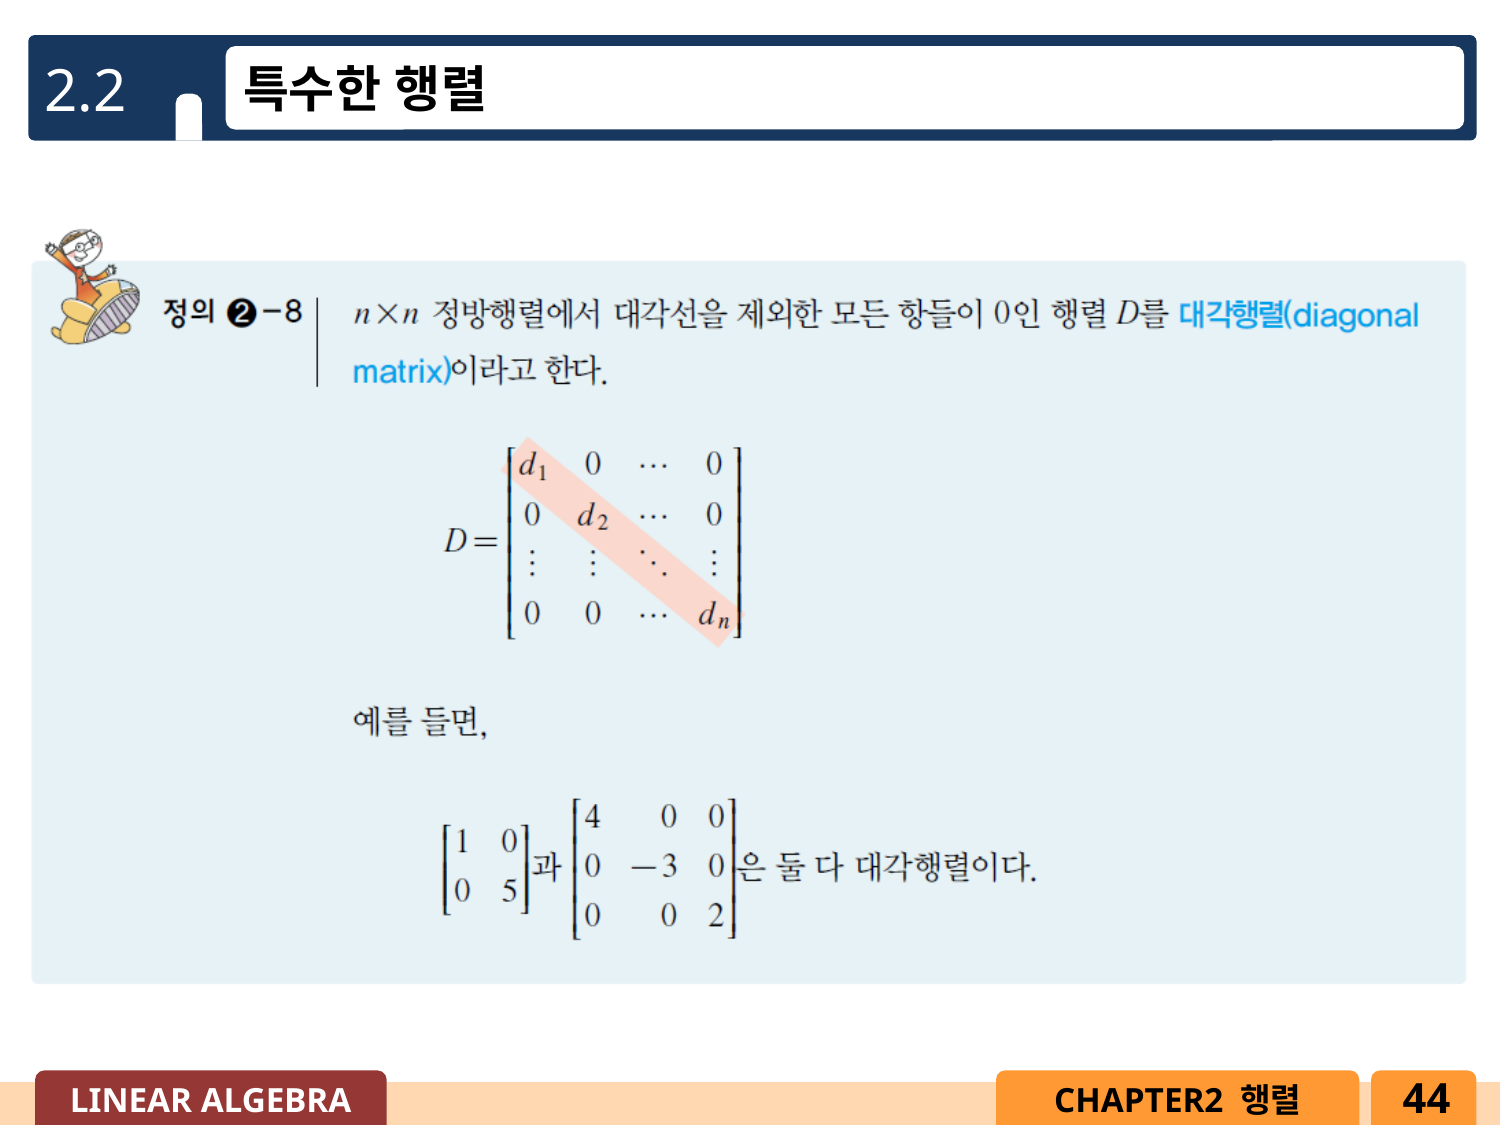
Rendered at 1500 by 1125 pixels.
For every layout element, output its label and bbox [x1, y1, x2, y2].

text_box [0, 1070, 1500, 1125]
picture [0, 210, 1500, 1003]
text_box [28, 34, 1477, 141]
